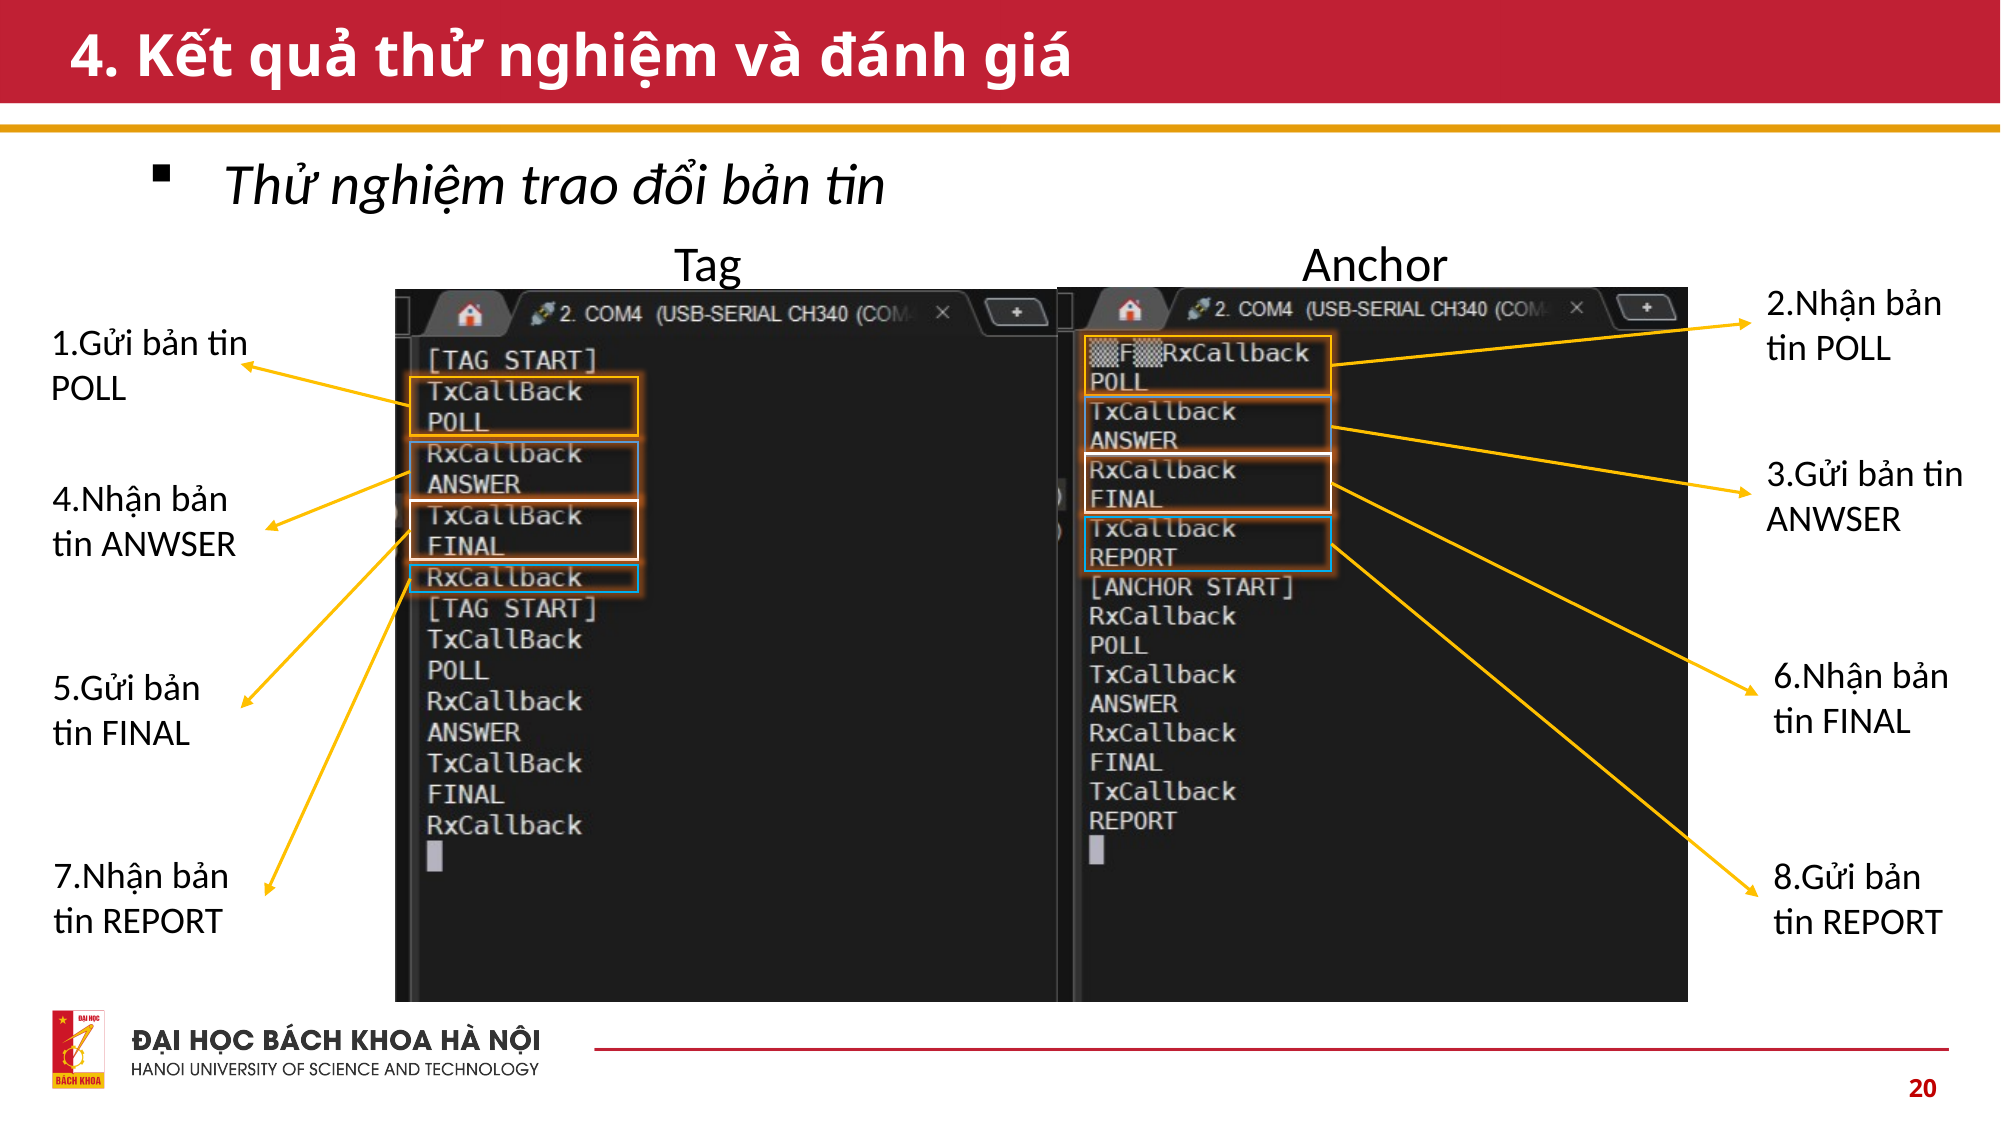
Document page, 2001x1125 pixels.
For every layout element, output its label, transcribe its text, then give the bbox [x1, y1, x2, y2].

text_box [240, 530, 411, 710]
text_box Tag [659, 224, 816, 289]
title 4. Kết quả thử nghiệm và đánh giá [55, 18, 1945, 90]
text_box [1331, 426, 1752, 483]
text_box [1331, 543, 1759, 898]
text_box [1331, 483, 1759, 543]
text_box 7.Nhận bản tin REPORT [38, 843, 265, 949]
text_box 6.Nhận bản tin FINAL [1759, 643, 2000, 749]
slide_number 20 [1502, 1065, 1953, 1125]
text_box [240, 363, 411, 407]
text_box 2.Nhận bản tin POLL [1751, 270, 2000, 376]
text_box 5.Gửi bản tin FINAL [37, 655, 241, 761]
text_box 1.Gửi bản tin POLL [36, 310, 341, 416]
picture [0, 0, 2001, 1125]
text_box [264, 578, 411, 897]
text_box Anchor [1287, 224, 1488, 287]
text_box 8.Gửi bản tin REPORT [1758, 844, 1962, 950]
text_box 4.Nhận bản tin ANWSER [37, 467, 286, 572]
text_box Thử nghiệm trao đổi bản tin [134, 138, 1332, 224]
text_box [1331, 323, 1752, 366]
text_box 3.Gửi bản tin ANWSER [1752, 441, 2000, 547]
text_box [264, 471, 411, 530]
